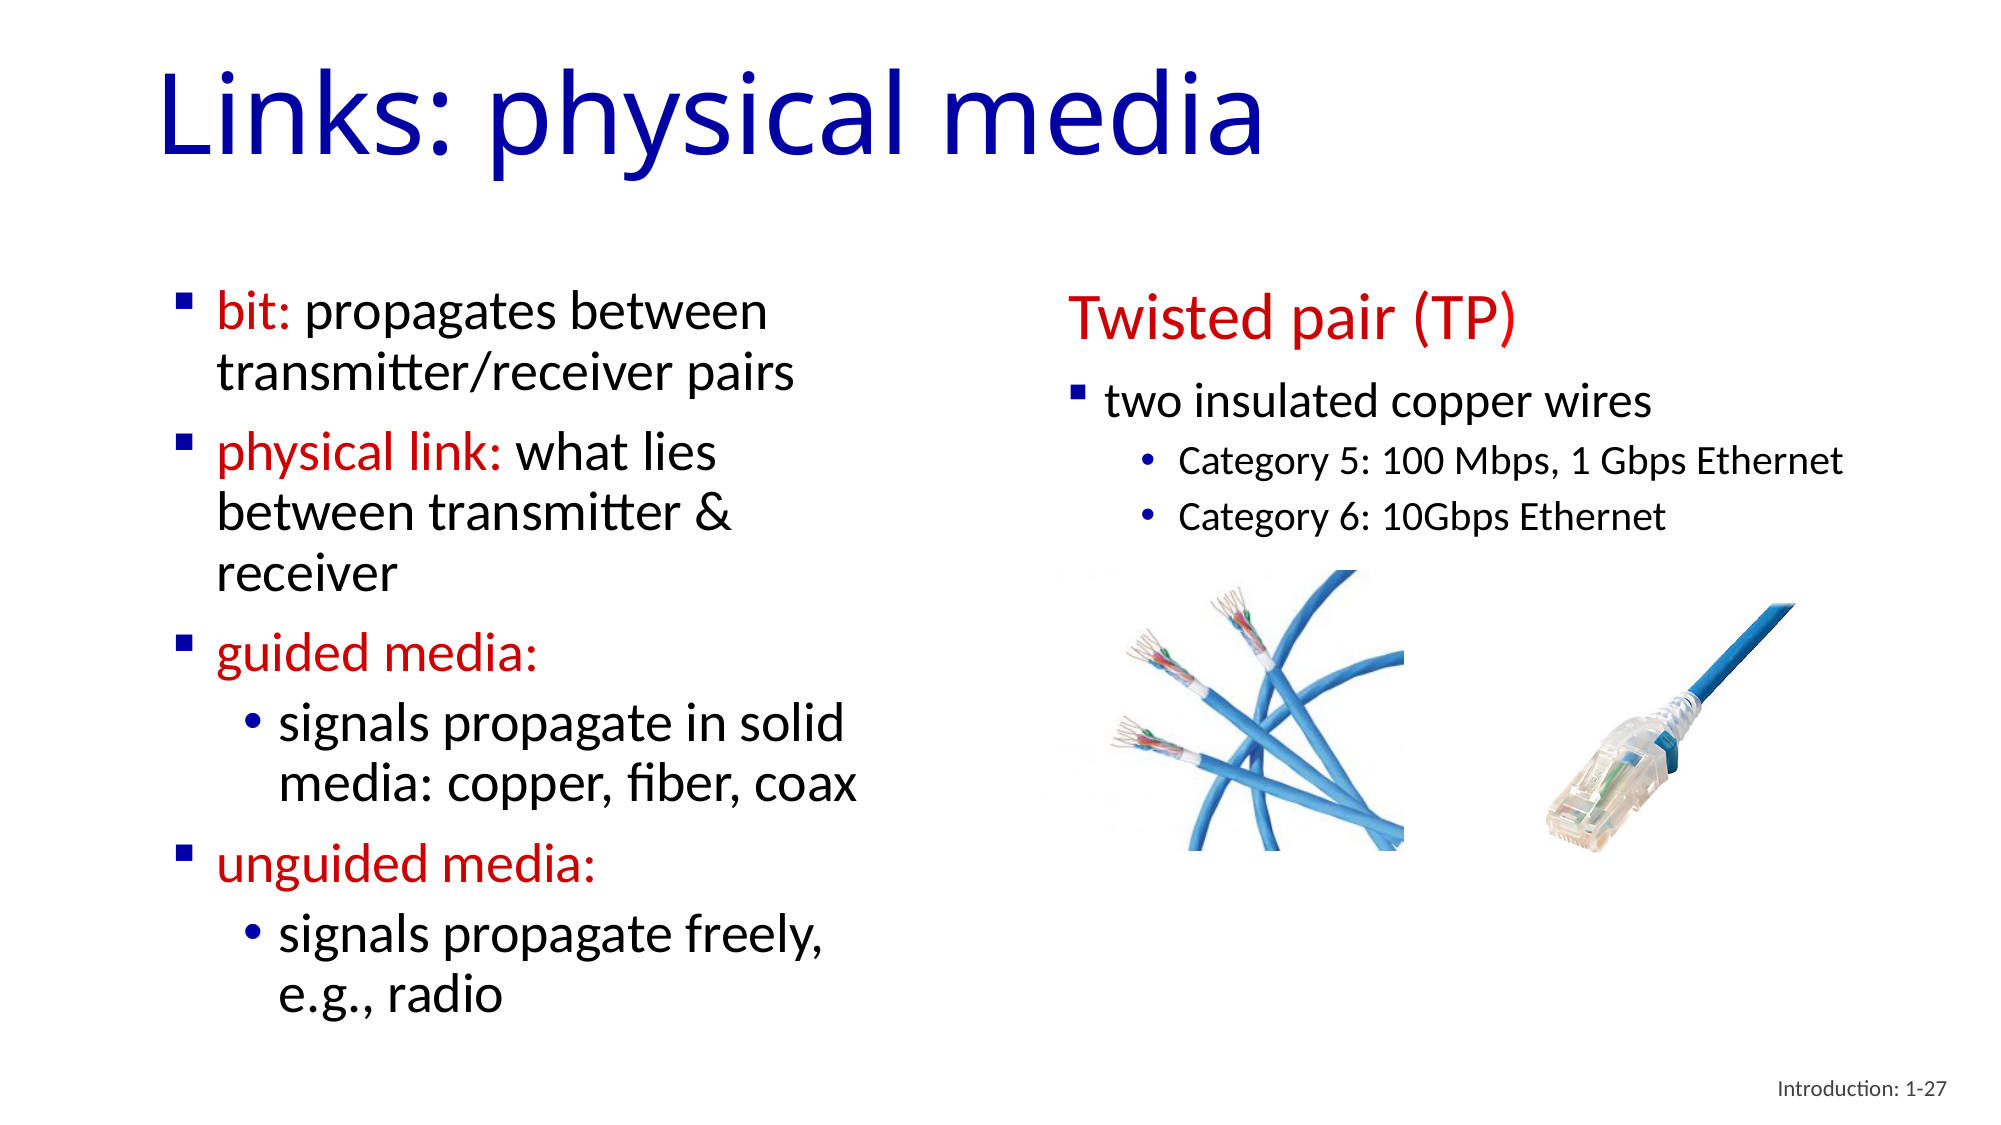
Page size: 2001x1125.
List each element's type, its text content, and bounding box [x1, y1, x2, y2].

text_box bit: propagates between transmitter/receiver pairs physical link: what lies between transmitter & receiver guided media: signals propagate in solid media: copper, fiber, coax unguided media: signals propagate freely, e.g., radio [156, 274, 918, 1037]
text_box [1038, 274, 1880, 867]
title Links: physical media [139, 44, 1865, 192]
slide_number Introduction: 1-27 [1512, 1056, 1963, 1117]
